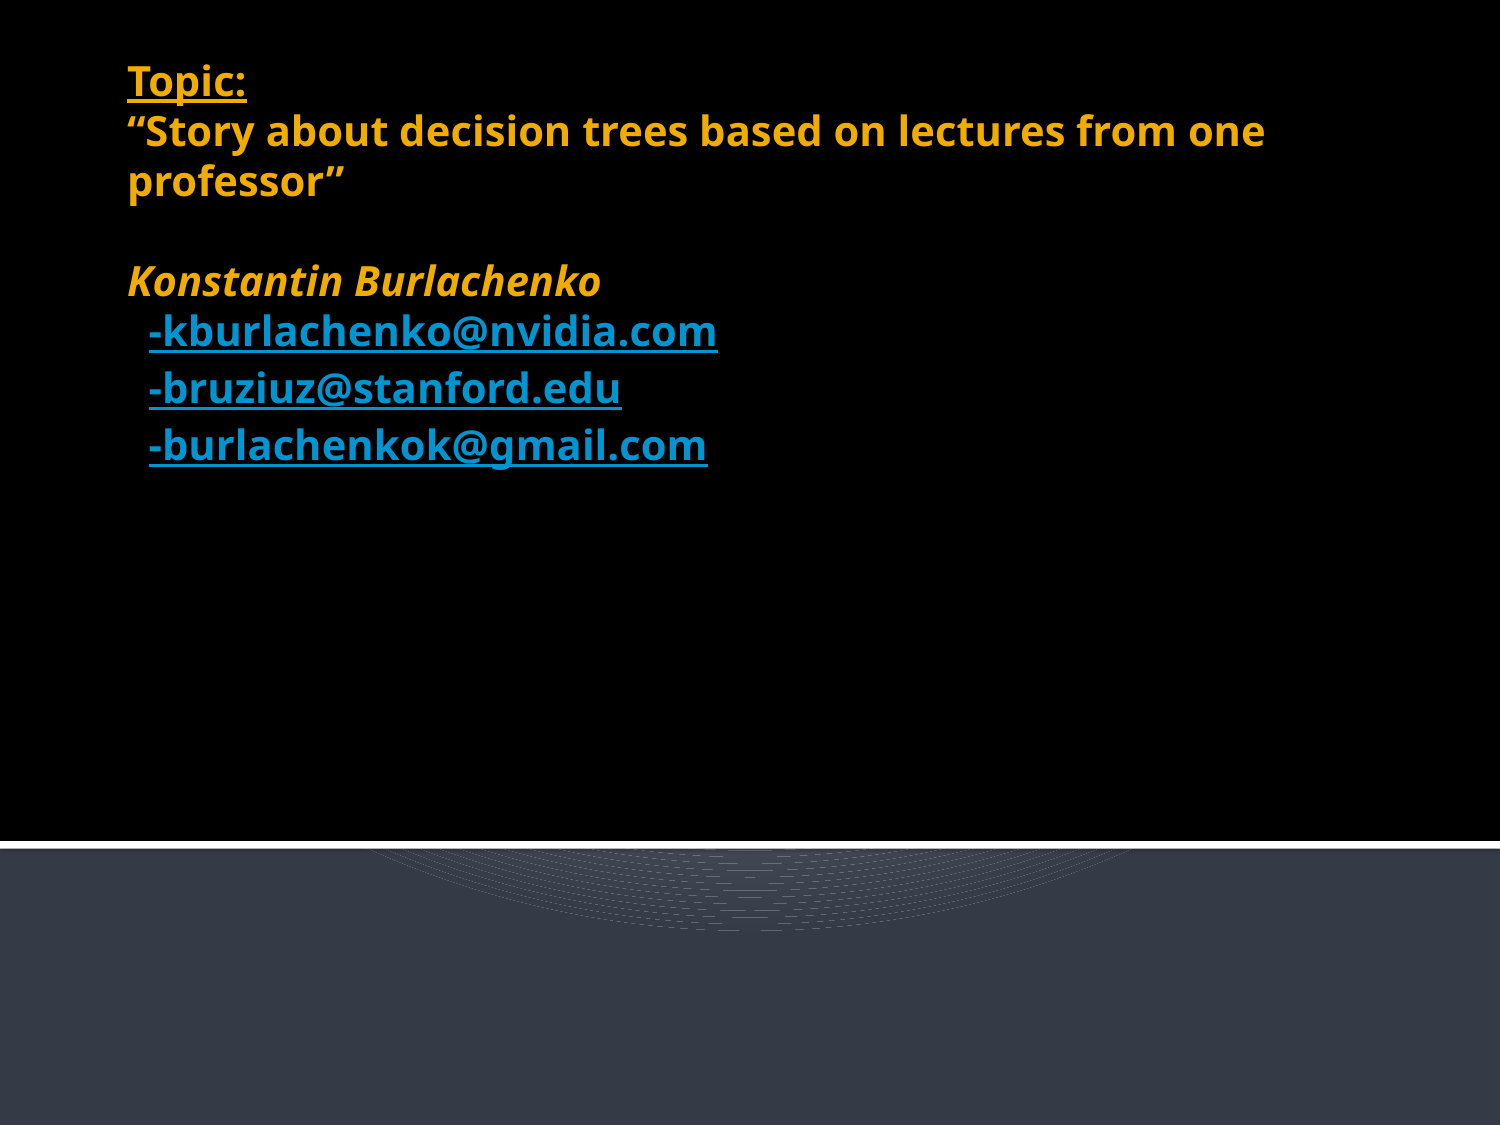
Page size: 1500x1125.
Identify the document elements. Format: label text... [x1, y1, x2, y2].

title Topic: “Story about decision trees based on lectures from one professor” Konstantin Burlachenko -kburlachenko@nvidia.com -bruziuz@stanford.edu -burlachenkok@gmail.com [112, 54, 1388, 480]
